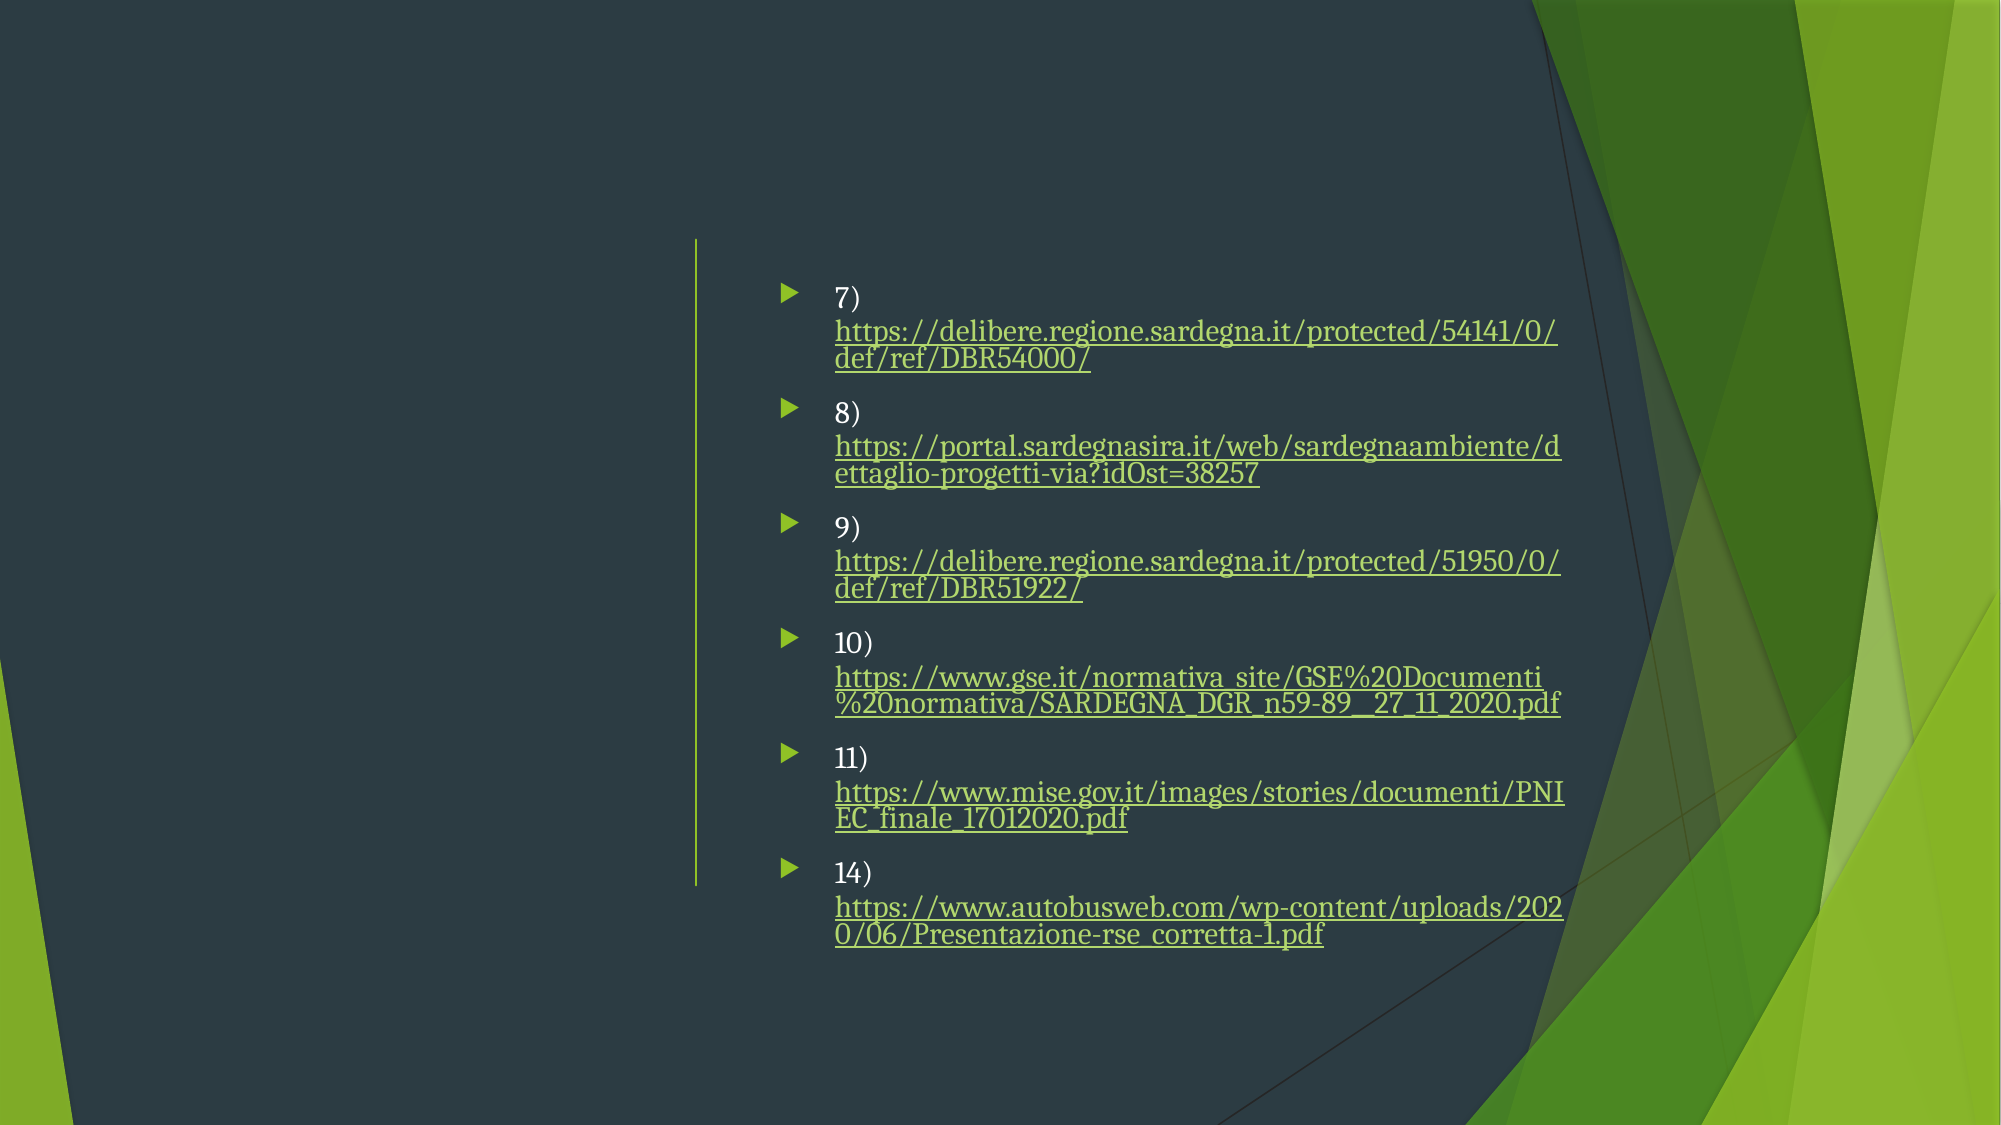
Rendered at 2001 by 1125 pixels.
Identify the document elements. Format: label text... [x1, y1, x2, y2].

list 7)https://delibere.regione.sardegna.it/protected/54141/0/def/ref/DBR54000/ 8) https://portal.sardegnasira.it/web/sardegnaambiente/dettaglio-progetti-via?idOst=38257 9)https://delibere.regione.sardegna.it/protected/51950/0/def/ref/DBR51922/ 10)https://www.gse.it/normativa_site/GSE%20Documenti%20normativa/SARDEGNA_DGR_n59-89__27_11_2020.pdf 11)https://www.mise.gov.it/images/stories/documenti/PNIEC_finale_17012020.pdf 14) https://www.autobusweb.com/wp-content/uploads/2020/06/Presentazione-rse_corretta-1.pdf [763, 114, 1584, 1011]
